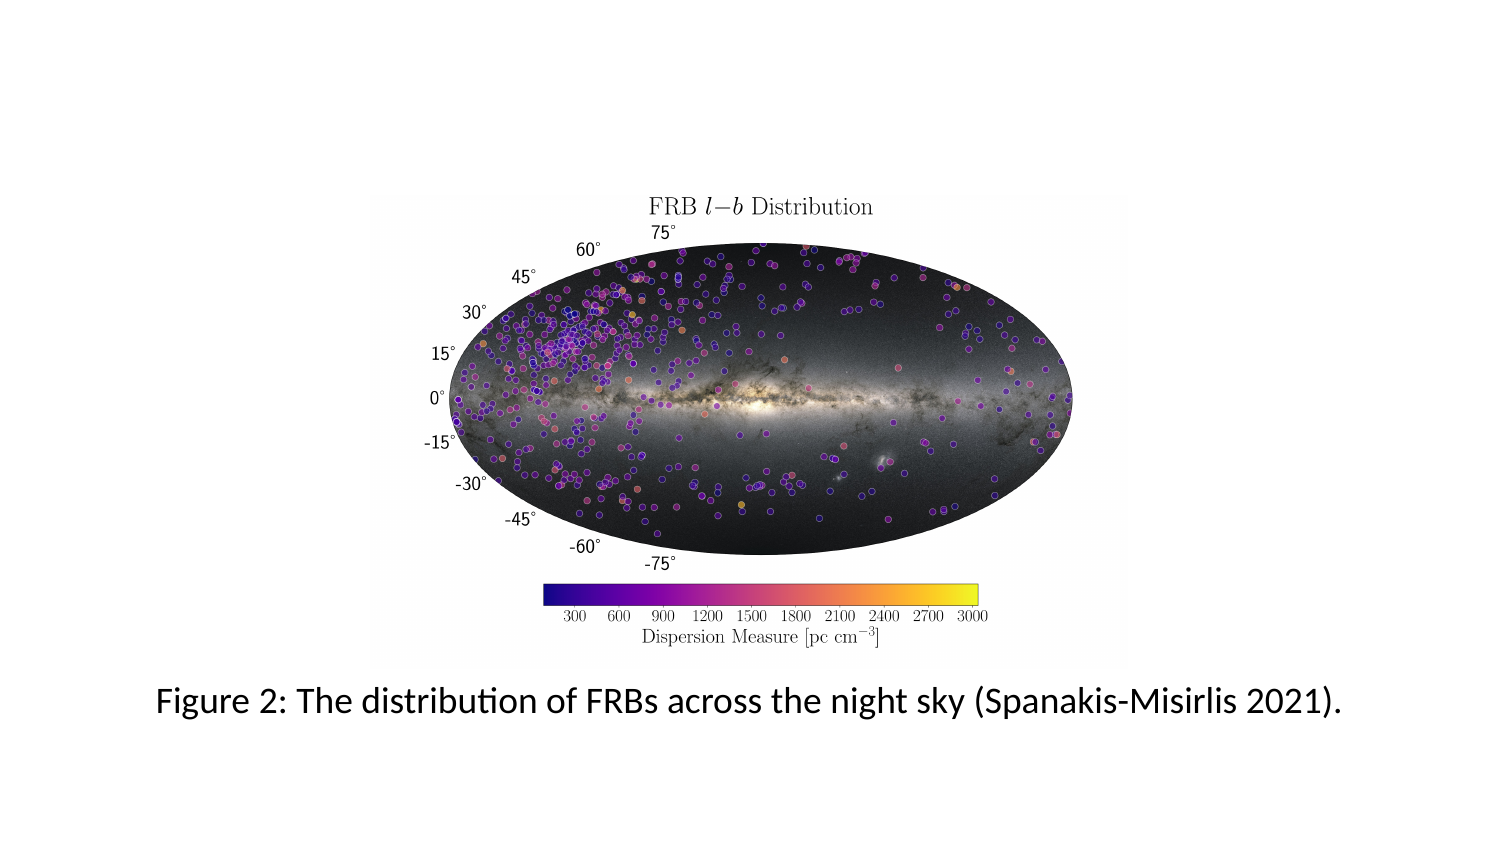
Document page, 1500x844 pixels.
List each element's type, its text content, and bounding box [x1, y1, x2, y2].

picture [370, 195, 1128, 669]
text_box Figure 2: The distribution of FRBs across the night sky (Spanakis-Misirlis 2021). [74, 668, 1425, 753]
